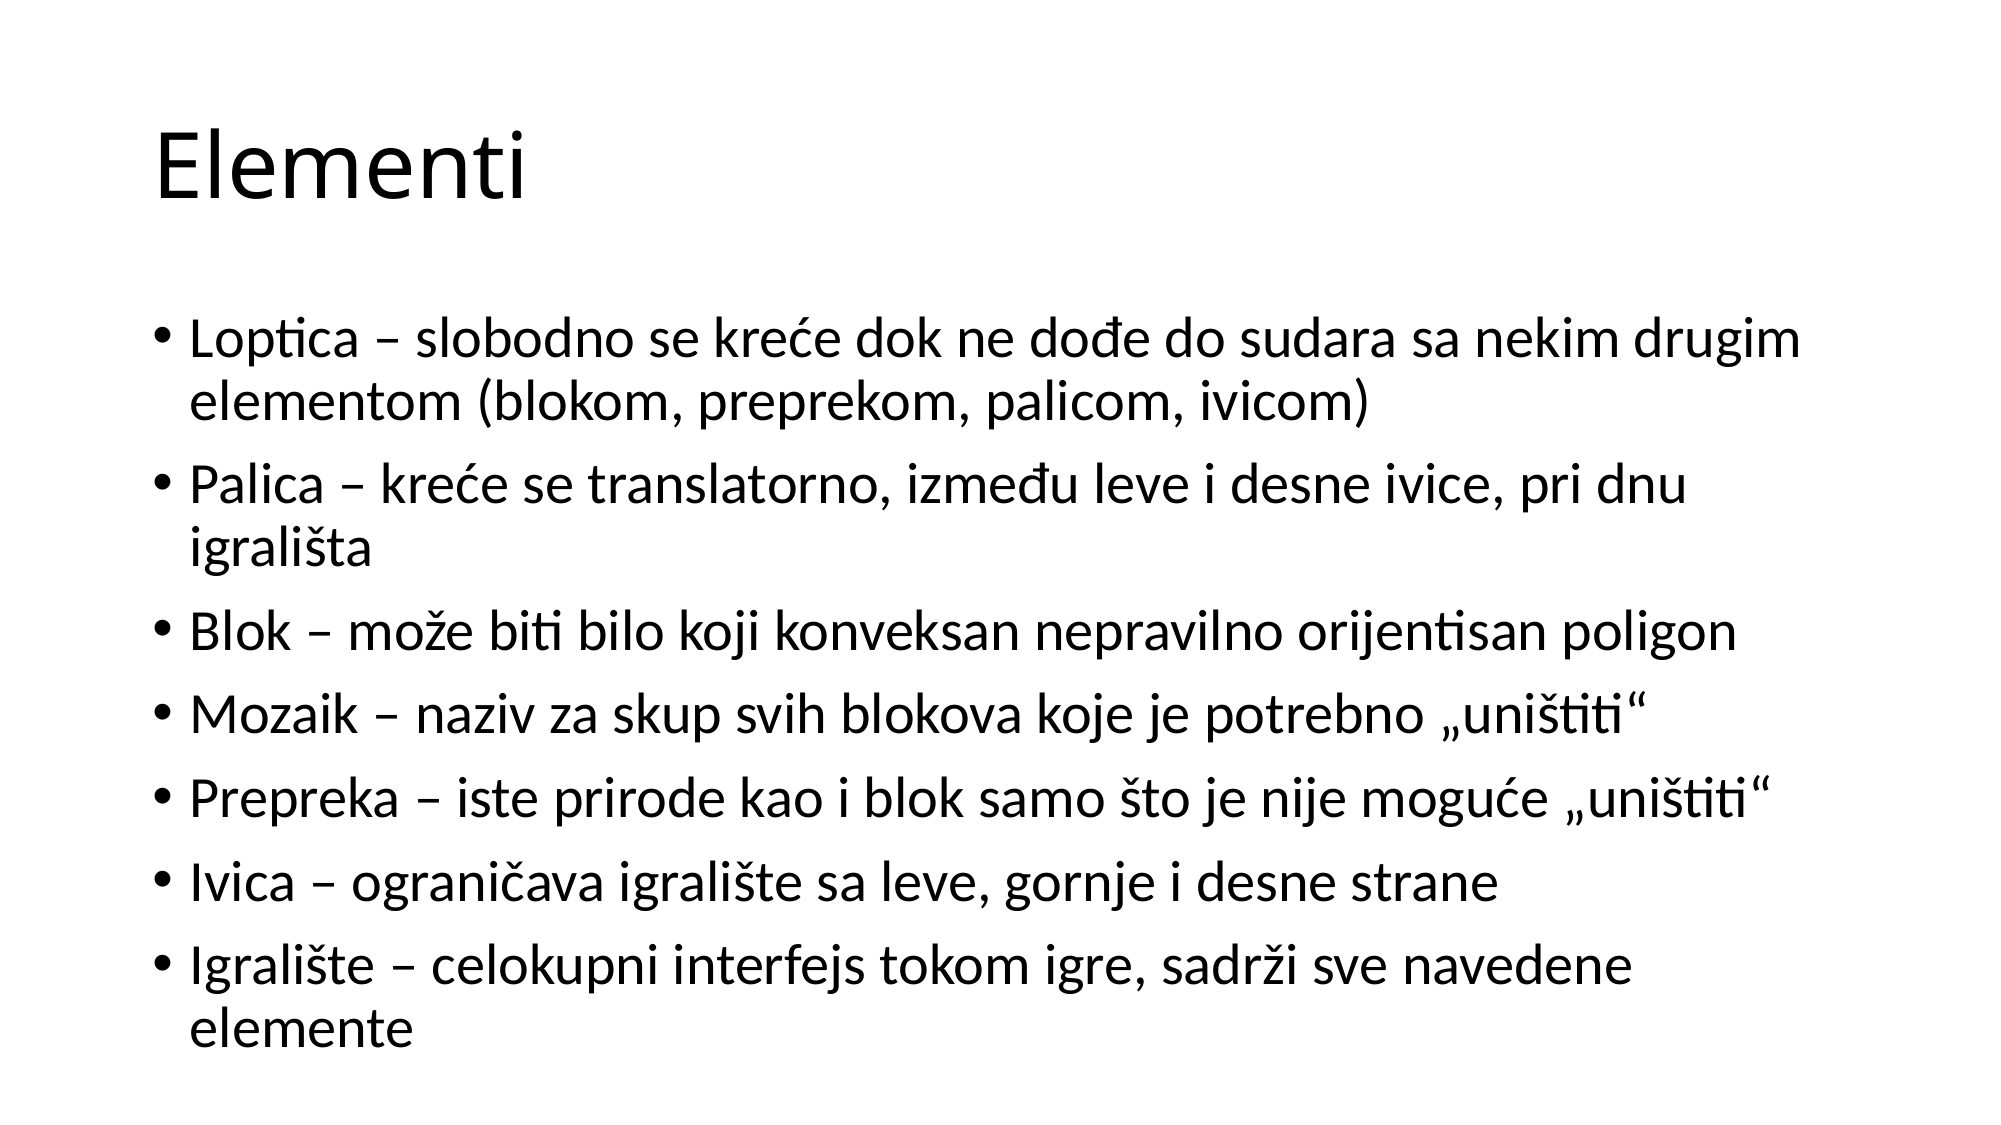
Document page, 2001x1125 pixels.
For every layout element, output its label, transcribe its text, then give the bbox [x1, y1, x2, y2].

title Elementi [137, 59, 1863, 278]
list Loptica – slobodno se kreće dok ne dođe do sudara sa nekim drugim elementom (blokom, preprekom, palicom, ivicom) Palica – kreće se translatorno, između leve i desne ivice, pri dnu igrališta Blok – može biti bilo koji konveksan nepravilno orijentisan poligon Mozaik – naziv za skup svih blokova koje je potrebno „uništiti“ Prepreka – iste prirode kao i blok samo što je nije moguće „uništiti“ Ivica – ograničava igralište sa leve, gornje i desne strane Igralište – celokupni interfejs tokom igre, sadrži sve navedene elemente [137, 299, 1863, 1103]
